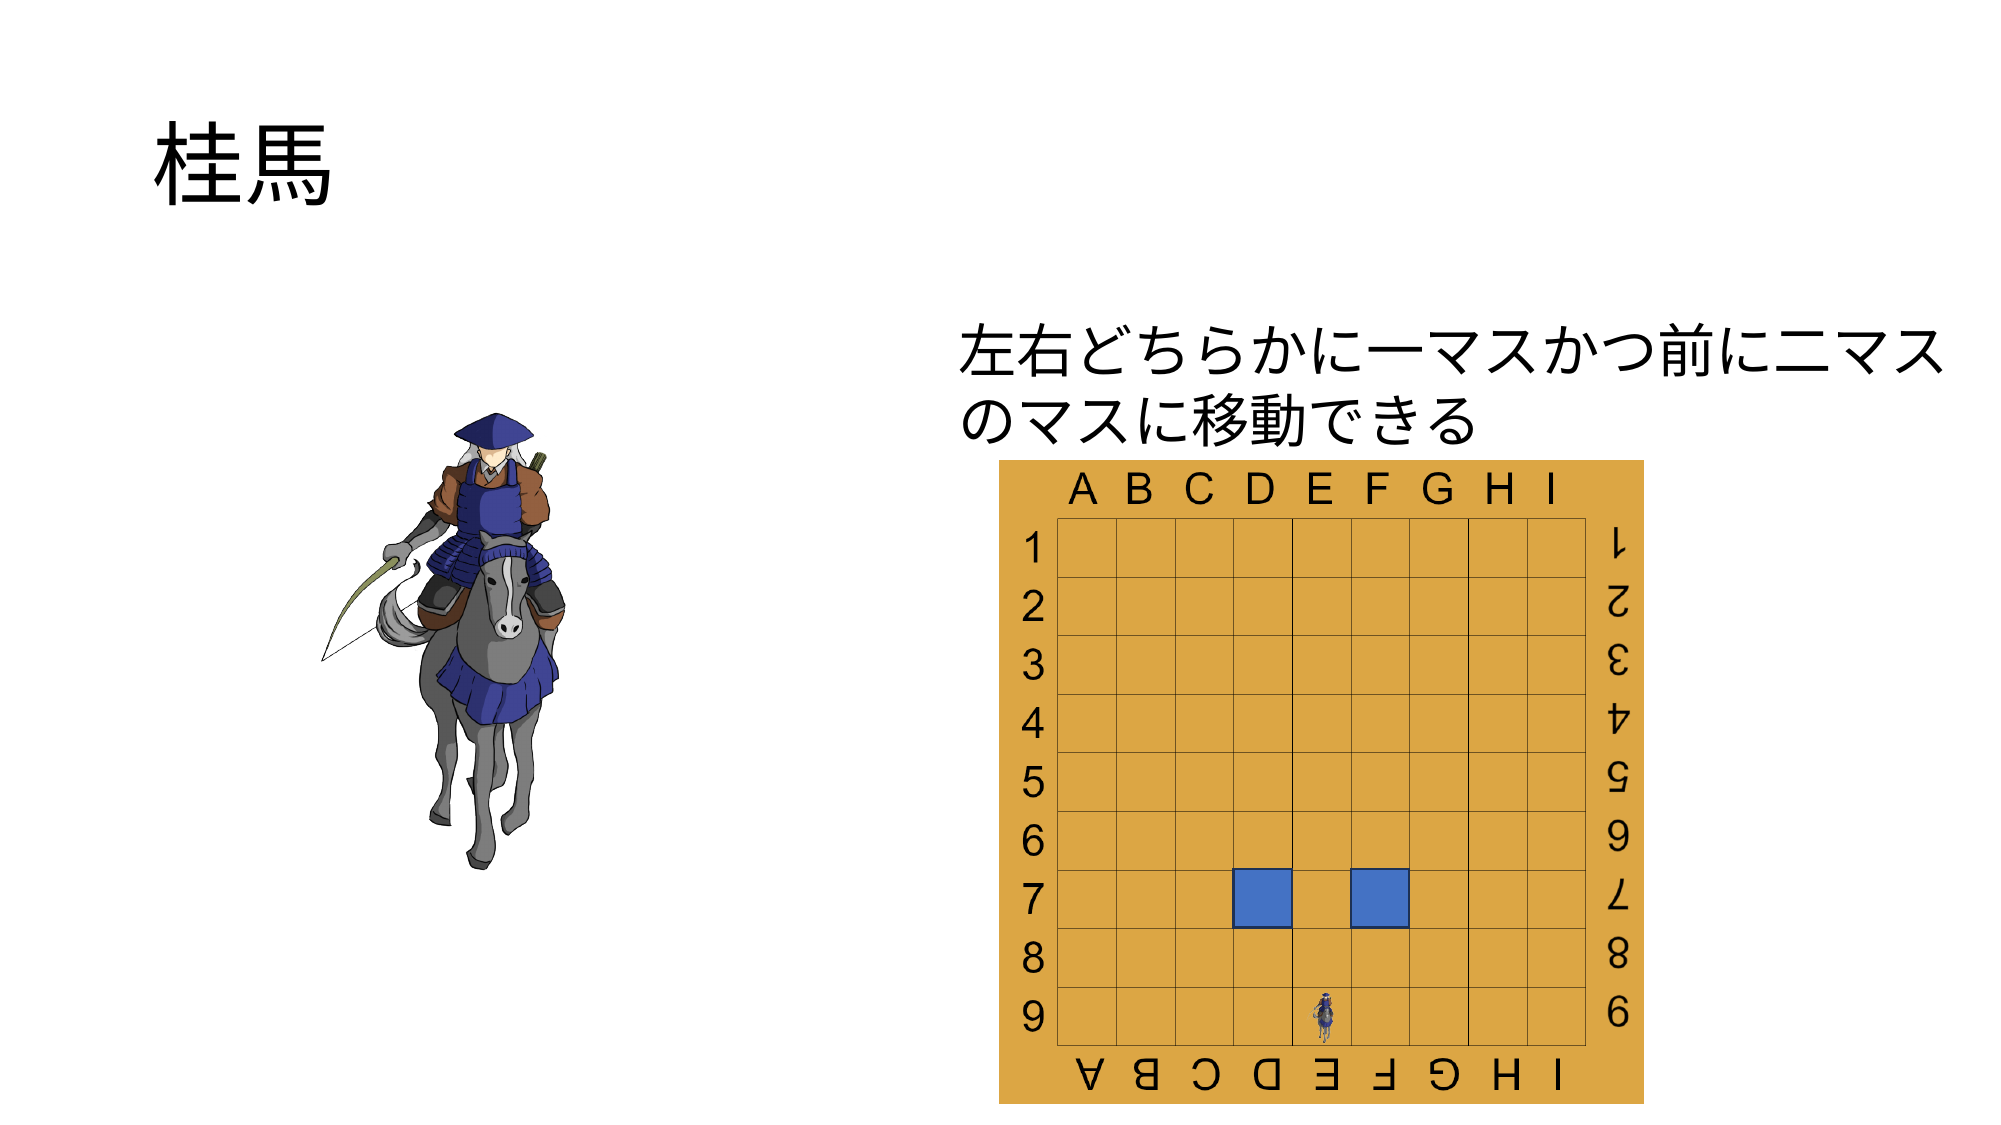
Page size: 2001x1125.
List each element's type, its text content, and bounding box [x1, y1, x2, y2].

picture [999, 460, 1644, 1104]
title 桂馬 [137, 59, 1863, 278]
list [187, 263, 723, 977]
text_box 左右どちらかに一マスかつ前に二マス のマスに移動できる [943, 307, 1964, 462]
